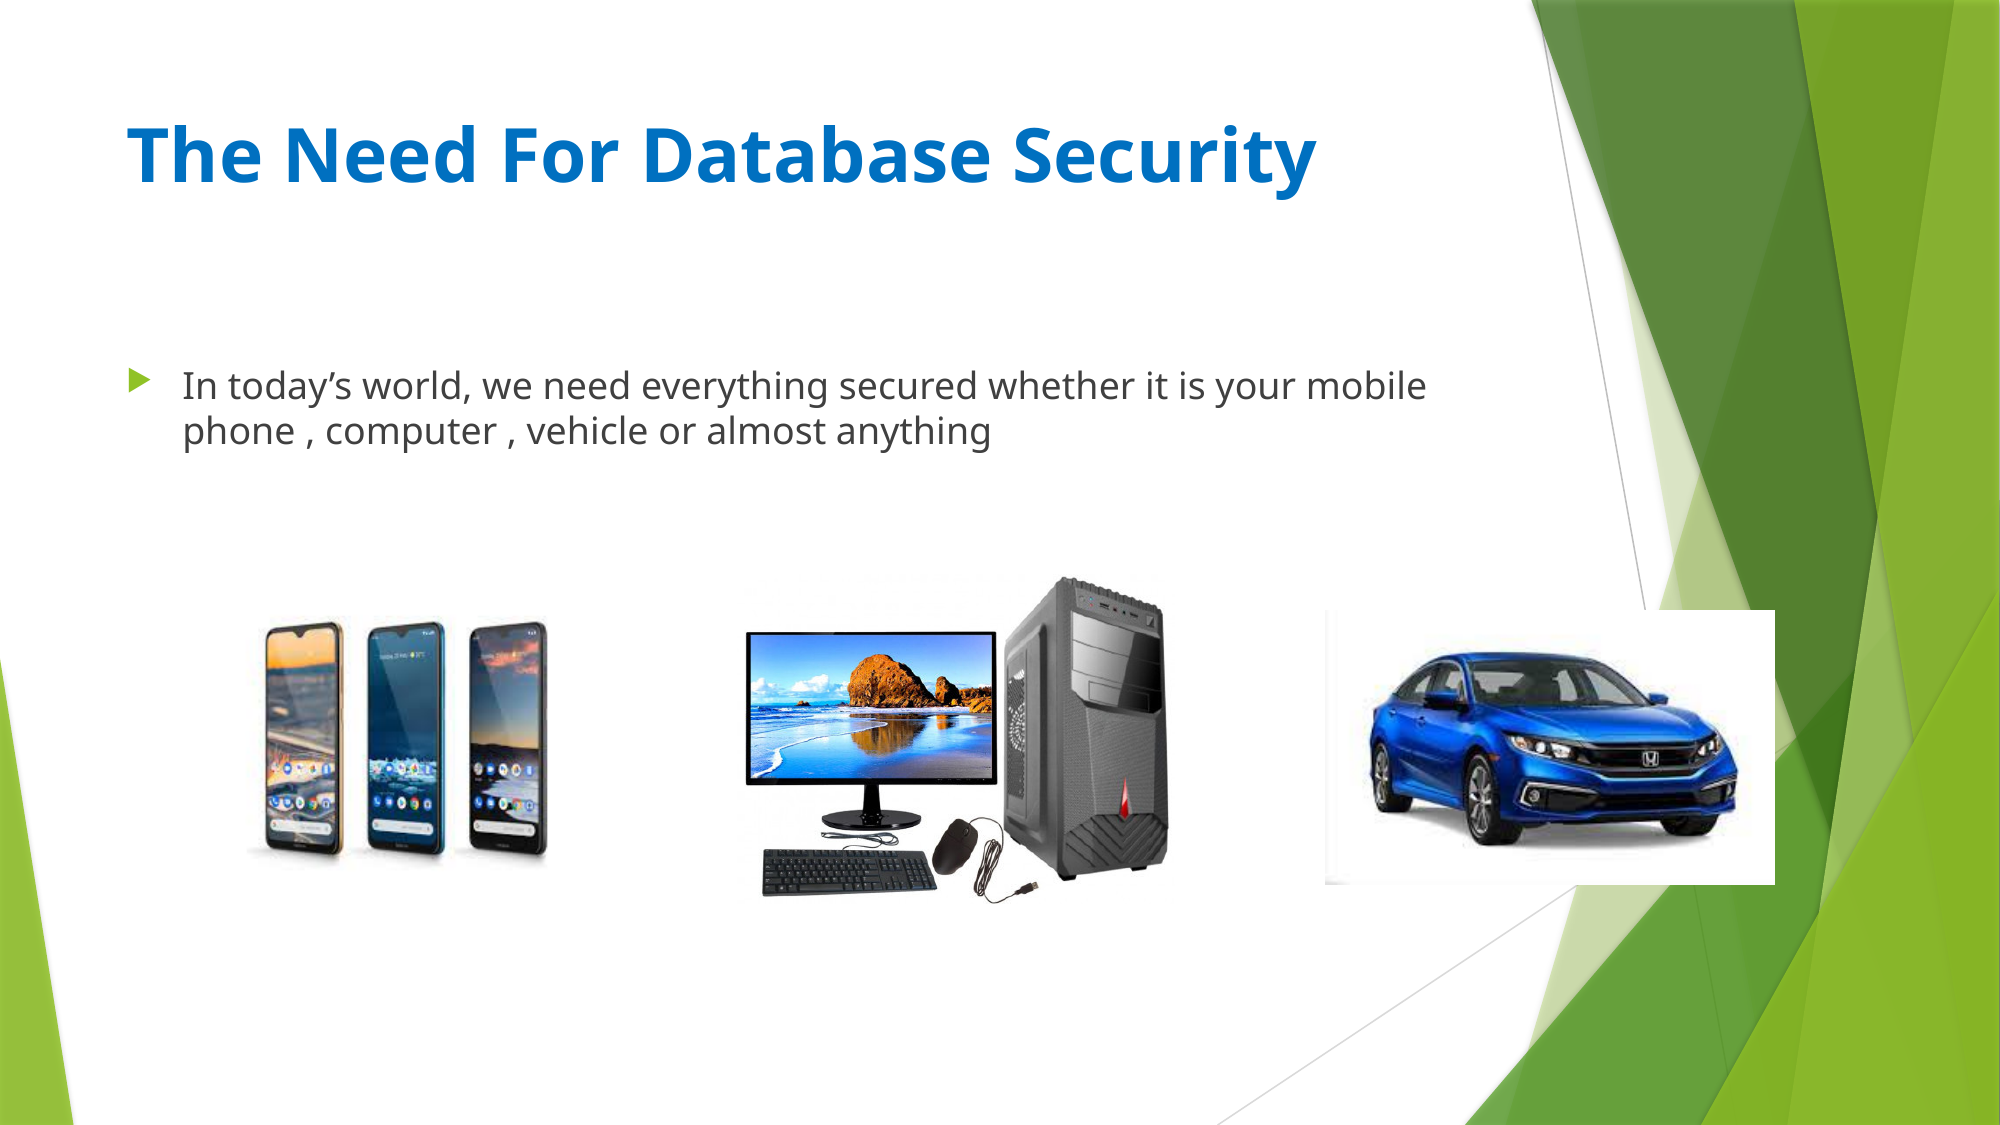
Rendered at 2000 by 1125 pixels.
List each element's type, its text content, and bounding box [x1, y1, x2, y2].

title The Need For Database Security [111, 99, 1522, 317]
picture [1325, 610, 1775, 885]
list In today’s world, we need everything secured whether it is your mobile phone , computer , vehicle or almost anything [111, 354, 1521, 992]
picture [224, 593, 585, 885]
picture [736, 574, 1176, 904]
